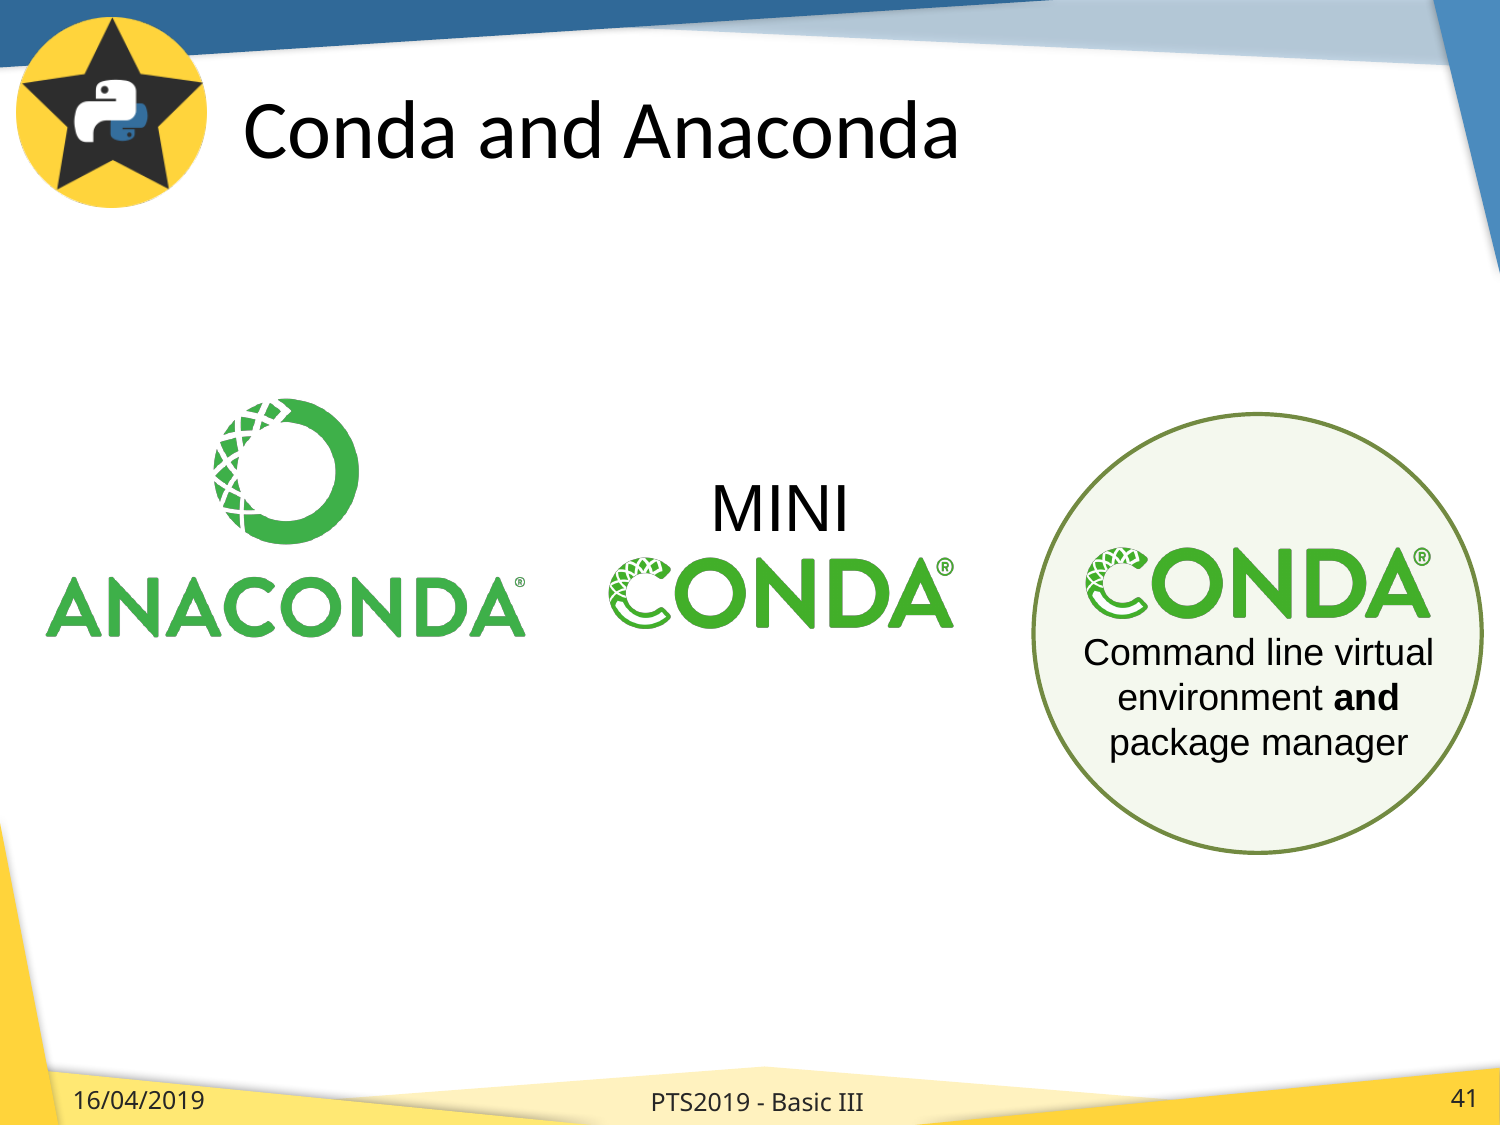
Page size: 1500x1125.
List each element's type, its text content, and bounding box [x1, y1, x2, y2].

slide_number 41 [1144, 1082, 1495, 1118]
picture [40, 394, 534, 642]
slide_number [57, 1082, 408, 1118]
title Conda and Anaconda [228, 66, 1447, 185]
footer PTS2019 - Basic III [520, 1071, 995, 1125]
text_box [1082, 411, 1433, 493]
text_box [1087, 780, 1428, 855]
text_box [1036, 494, 1479, 773]
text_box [560, 456, 1003, 683]
picture [16, 17, 207, 208]
